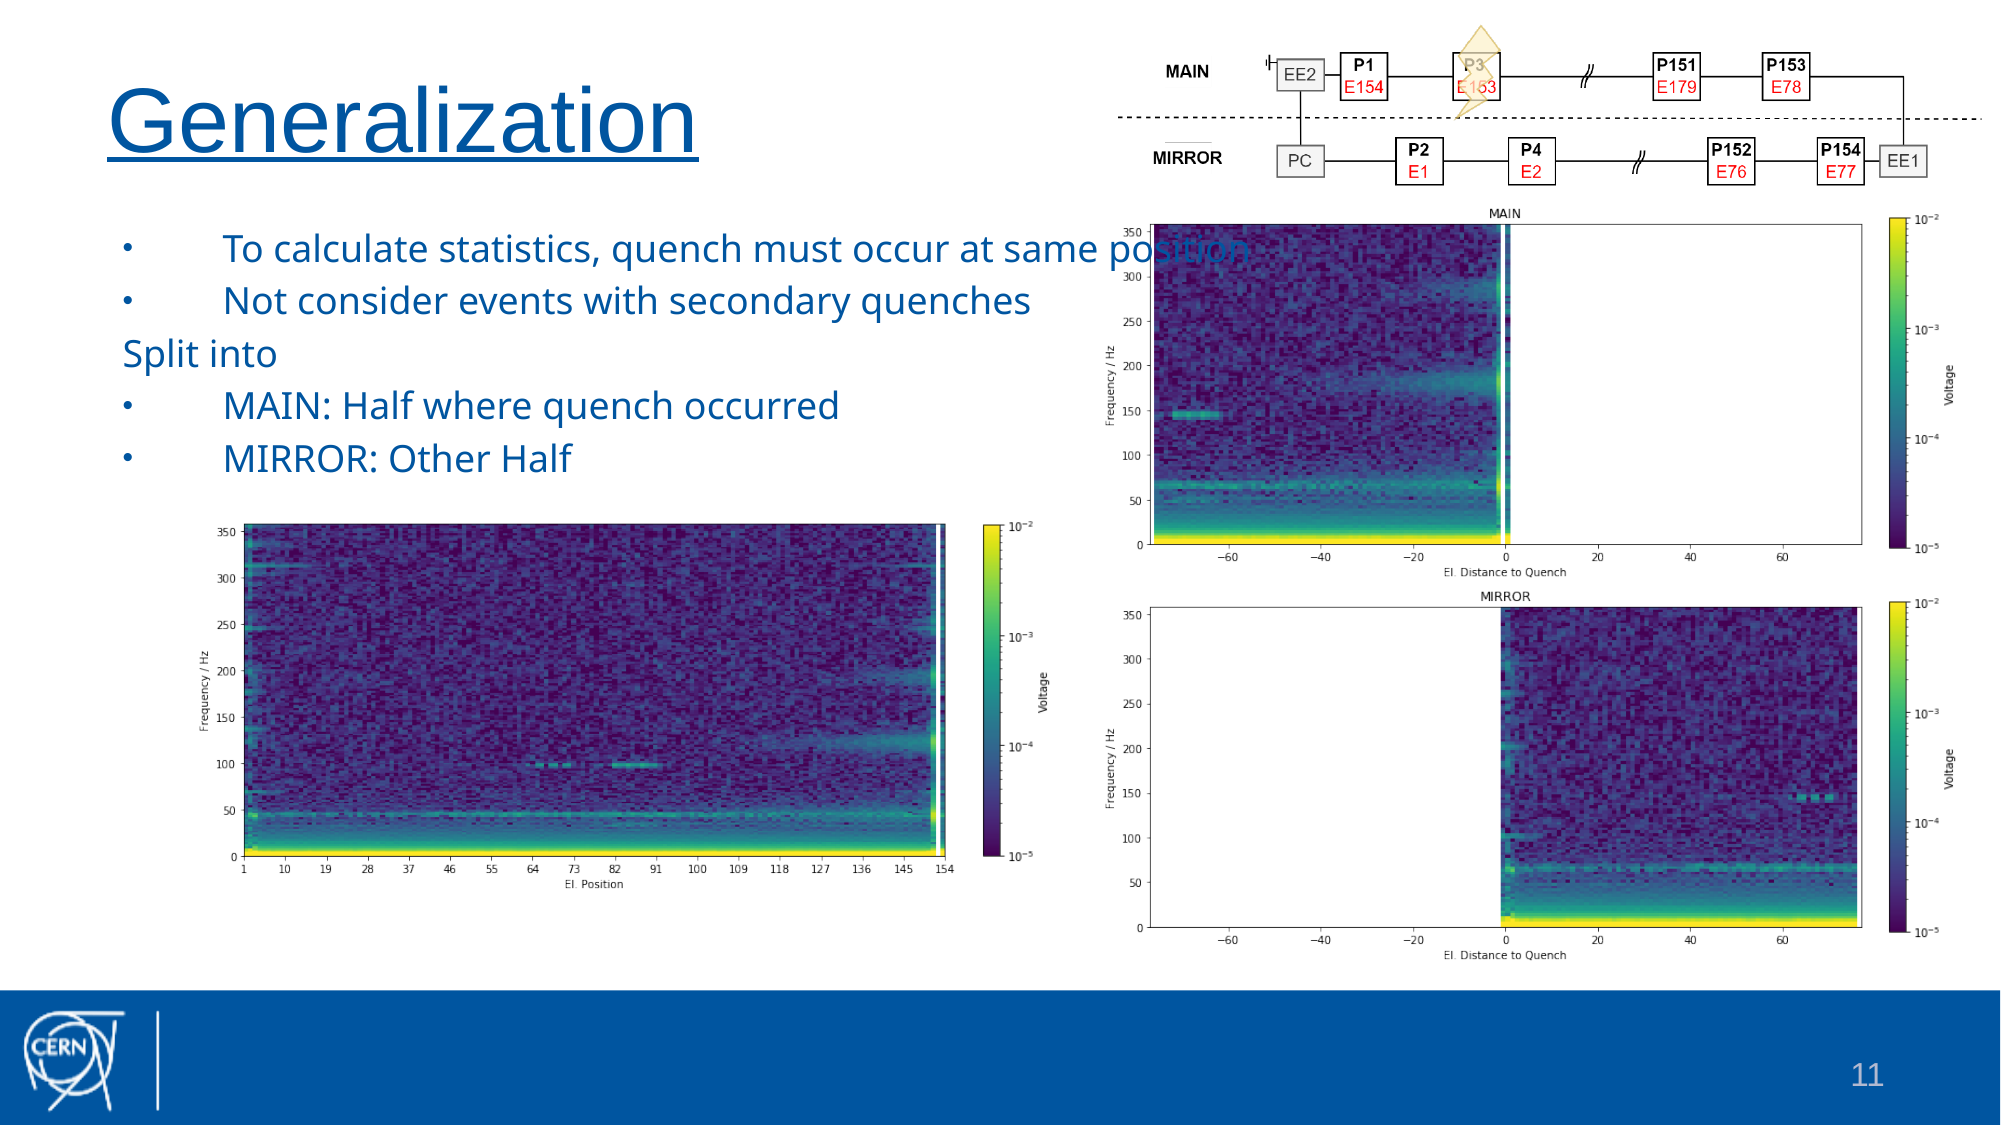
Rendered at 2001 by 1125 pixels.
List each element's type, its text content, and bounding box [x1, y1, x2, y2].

title Generalization [99, 38, 1093, 193]
picture [961, 507, 1068, 871]
picture [1101, 7, 2000, 201]
list To calculate statistics, quench must occur at same position Not consider events with secondary quenches Split into MAIN: Half where quench occurred MIRROR: Other Half [99, 217, 1090, 919]
picture [1867, 199, 1974, 563]
picture [193, 516, 962, 898]
picture [1867, 583, 1974, 947]
picture [1099, 210, 1868, 969]
slide_number 11 [1790, 1042, 1900, 1103]
